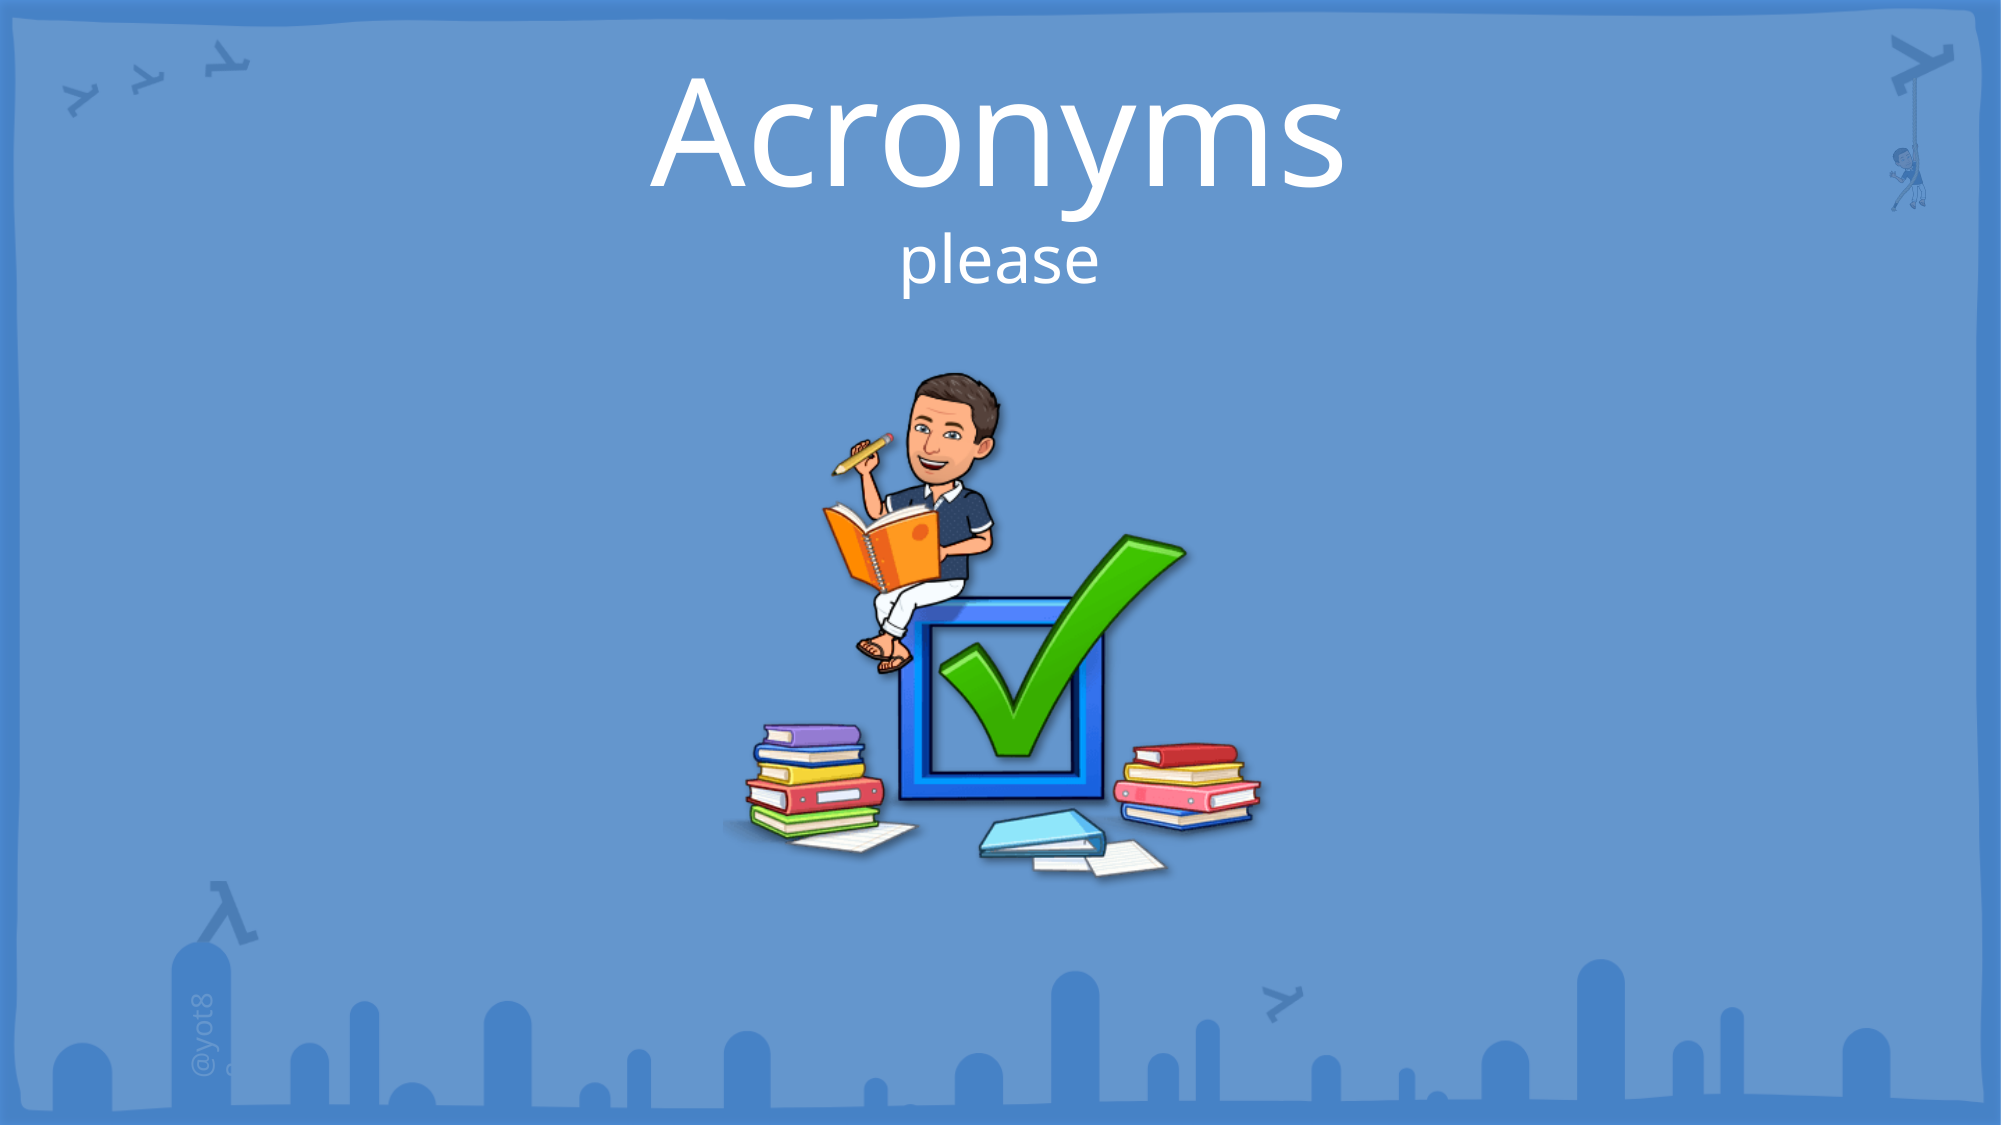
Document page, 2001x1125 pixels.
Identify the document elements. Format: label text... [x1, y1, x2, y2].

picture [723, 329, 1277, 883]
title Acronyms please [30, 29, 1970, 235]
